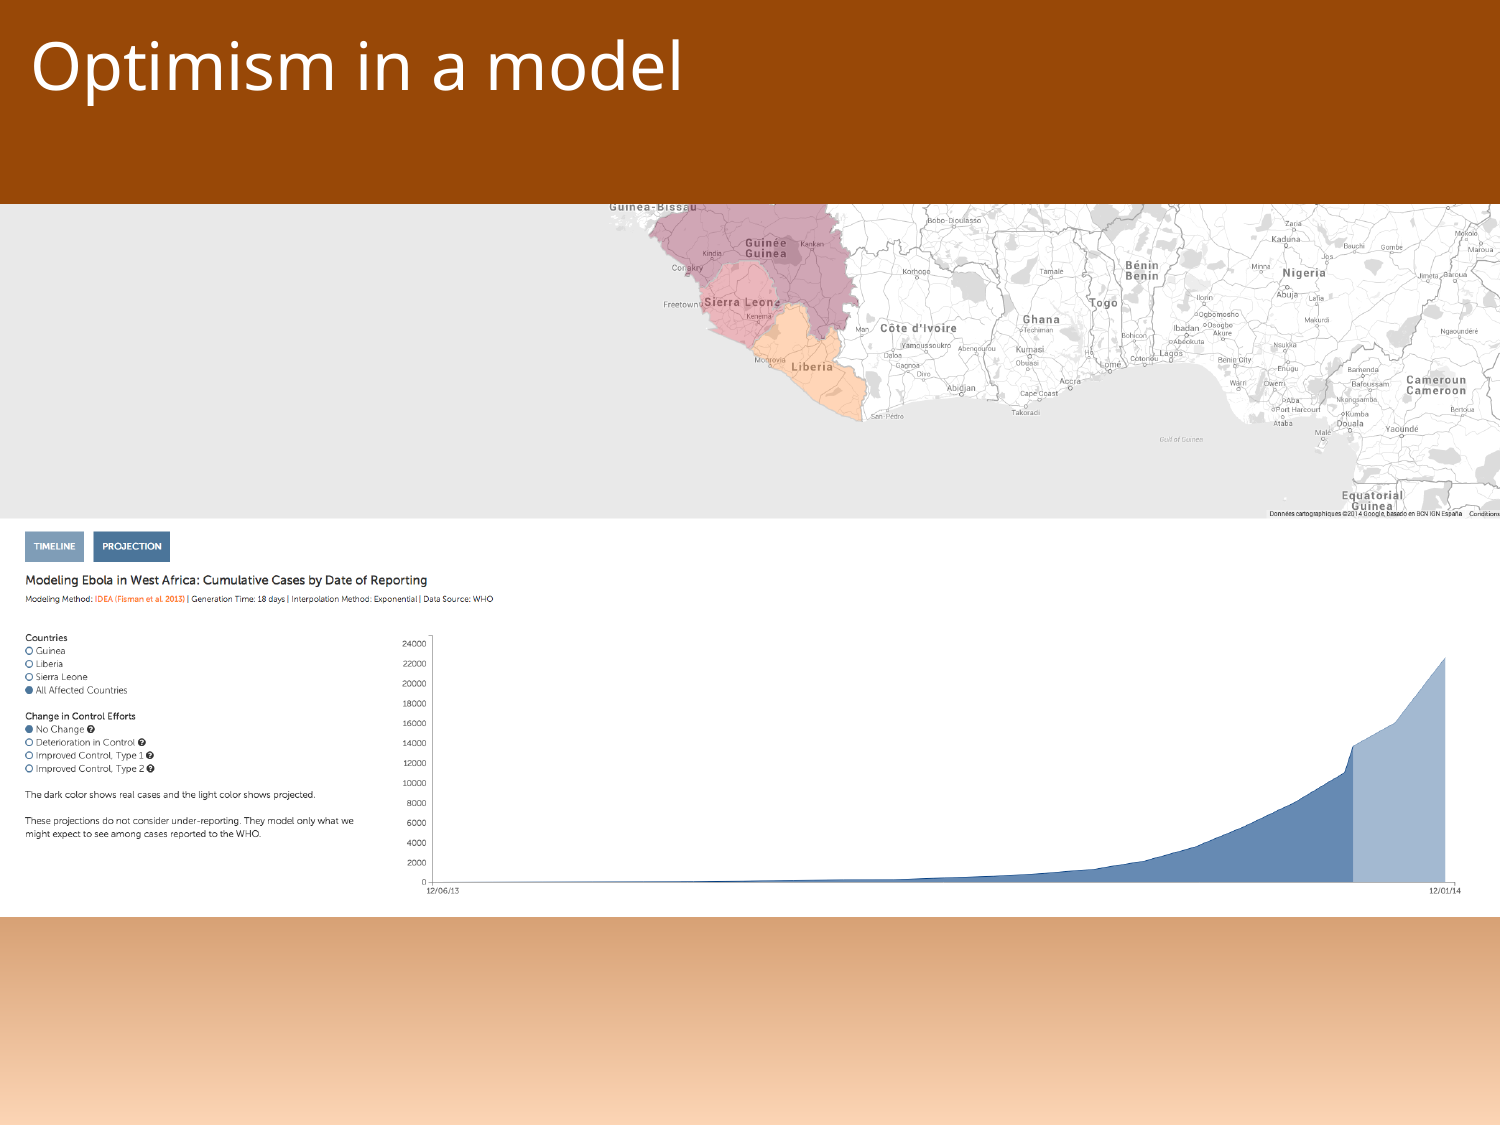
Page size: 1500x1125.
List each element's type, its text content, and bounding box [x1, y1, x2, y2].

text_box Optimism in a model [15, 16, 1500, 112]
picture [0, 203, 1500, 917]
